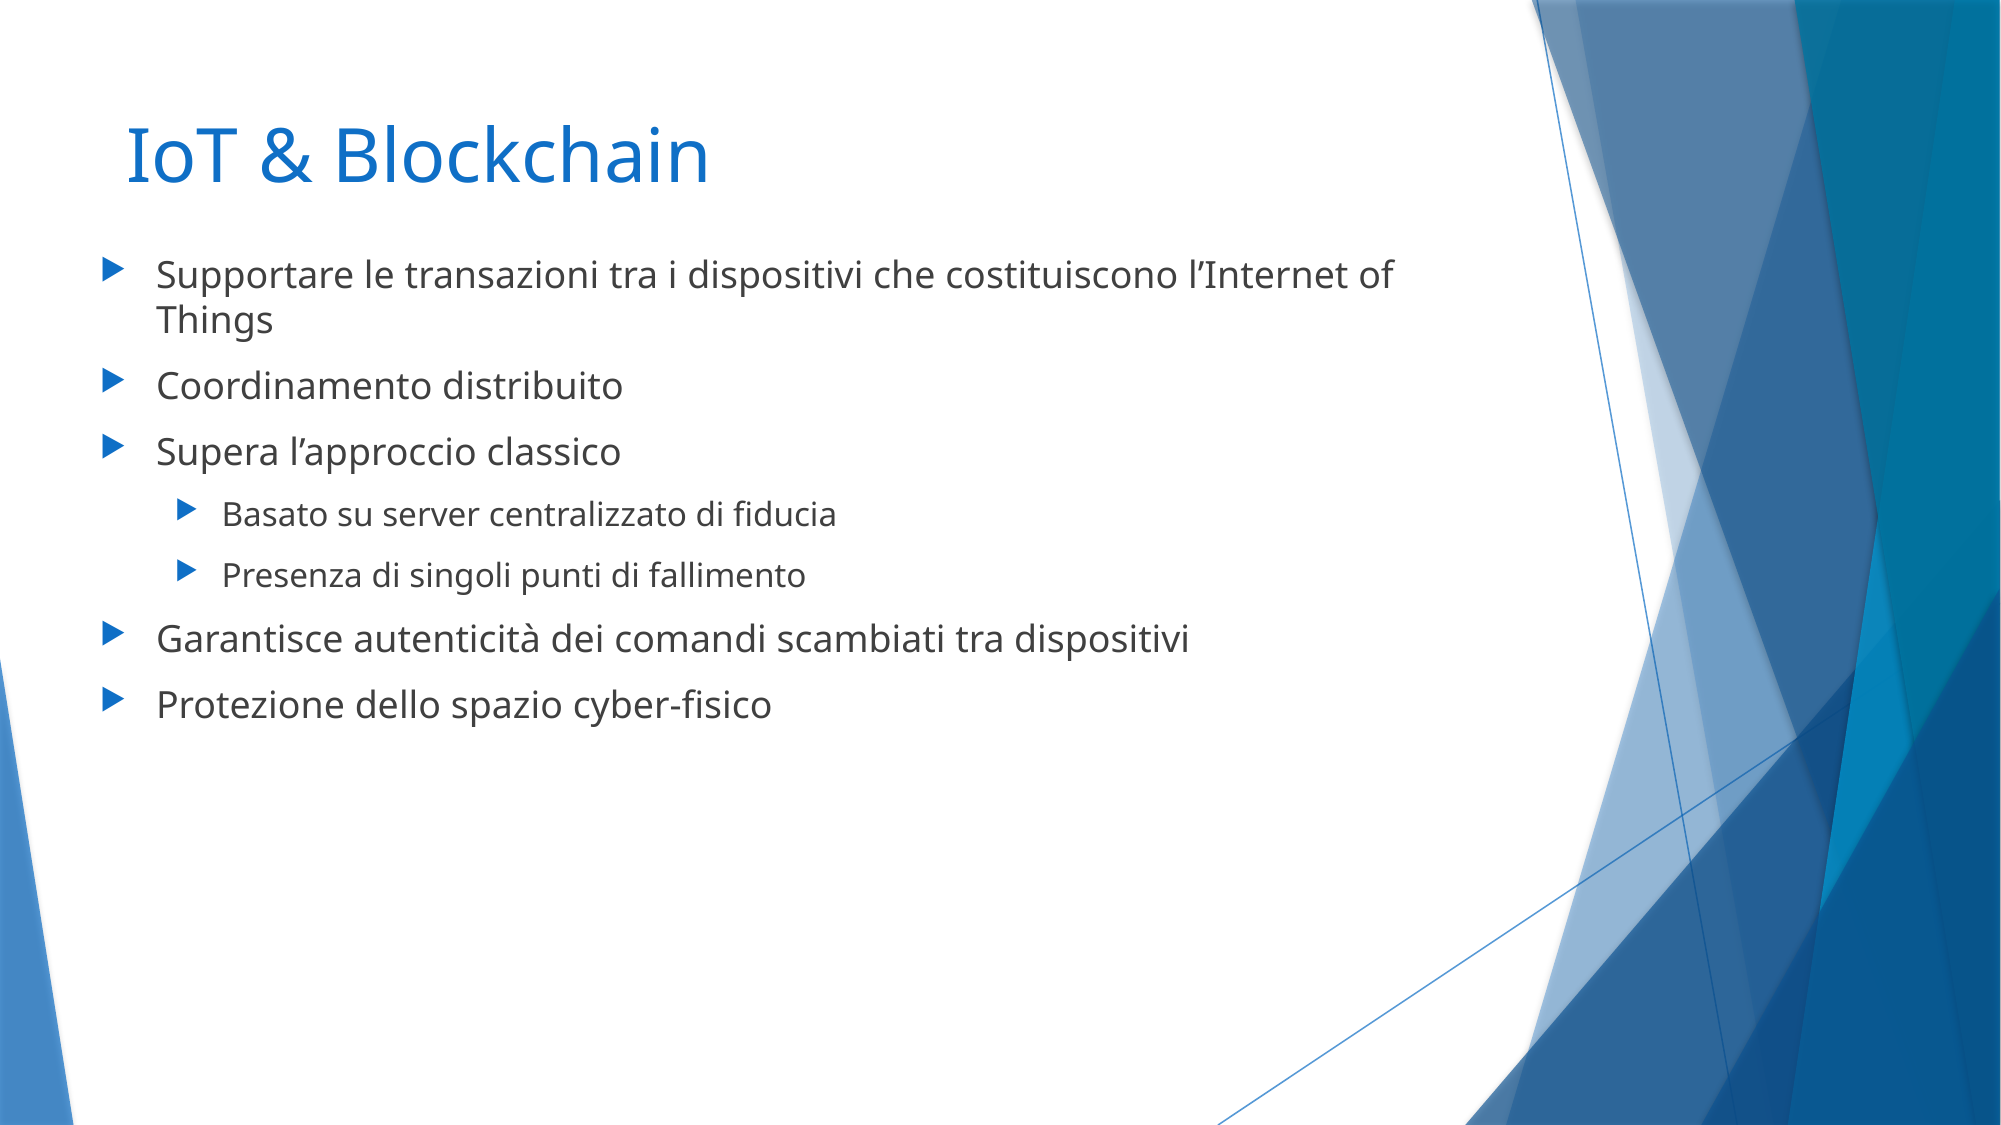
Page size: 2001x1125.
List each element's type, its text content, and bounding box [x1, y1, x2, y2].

list Supportare le transazioni tra i dispositivi che costituiscono l’Internet of Things Coordinamento distribuito Supera l’approccio classico Basato su server centralizzato di fiducia Presenza di singoli punti di fallimento Garantisce autenticità dei comandi scambiati tra dispositivi Protezione dello spazio cyber-fisico [84, 243, 1522, 992]
title IoT & Blockchain [111, 99, 1522, 243]
